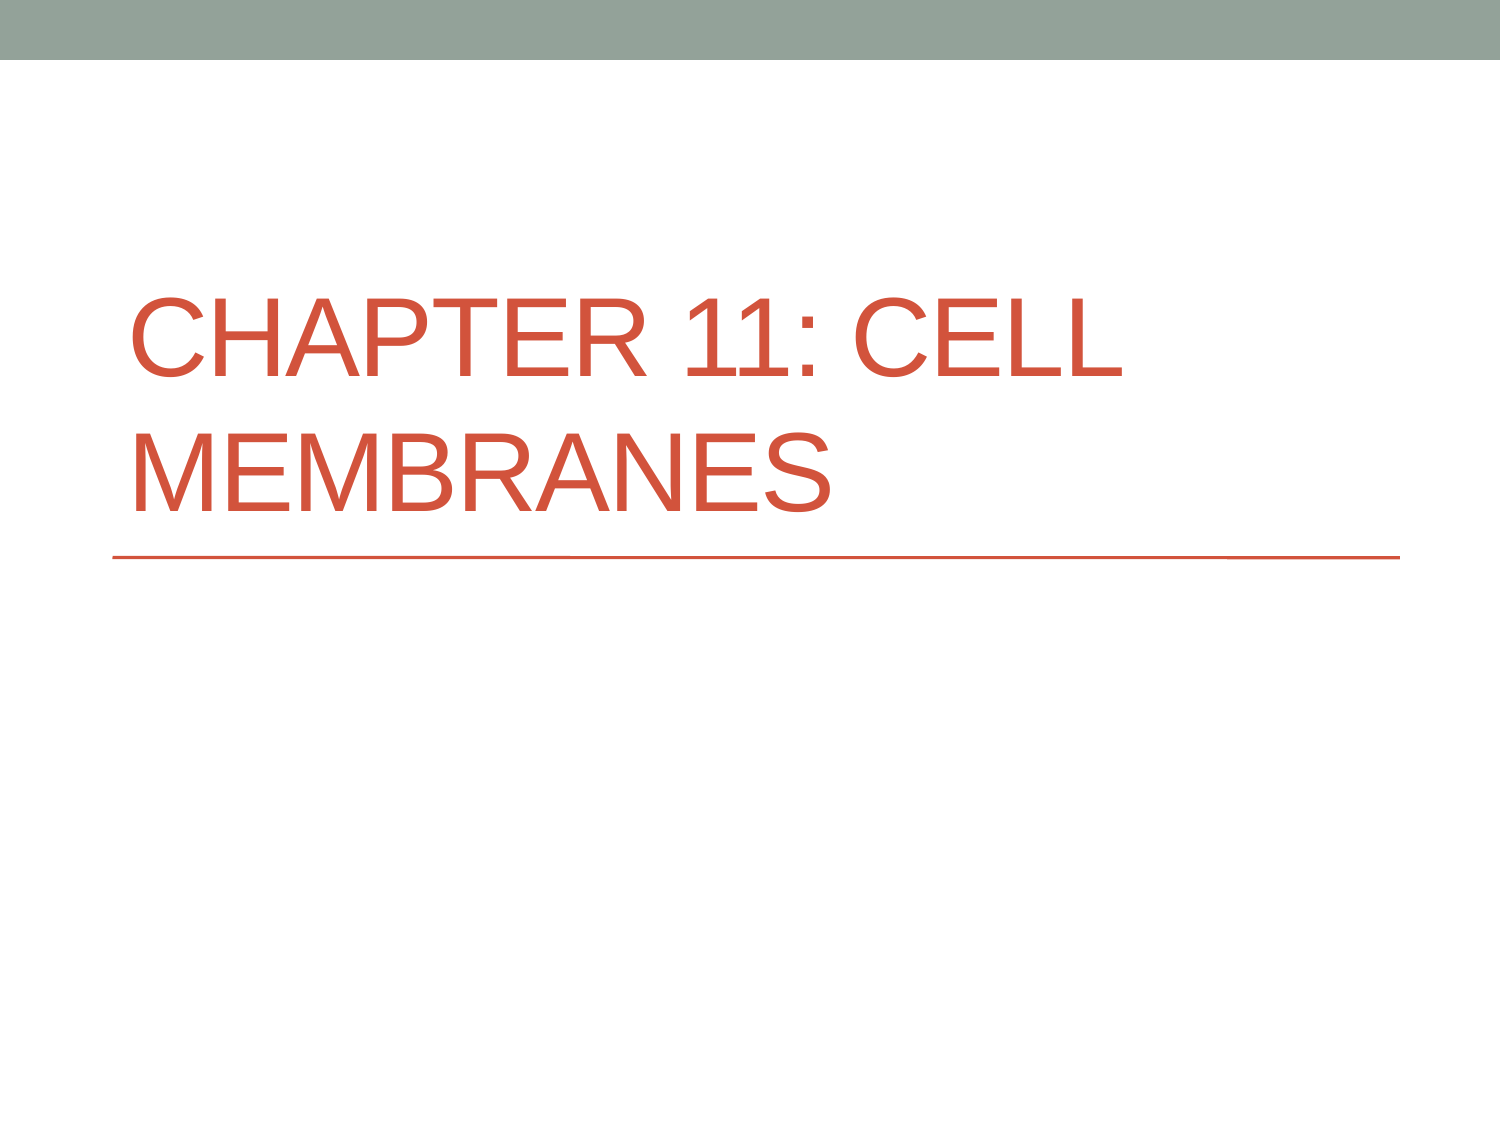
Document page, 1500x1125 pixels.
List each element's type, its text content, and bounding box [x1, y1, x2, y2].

title Chapter 11: Cell Membranes [112, 224, 1400, 542]
